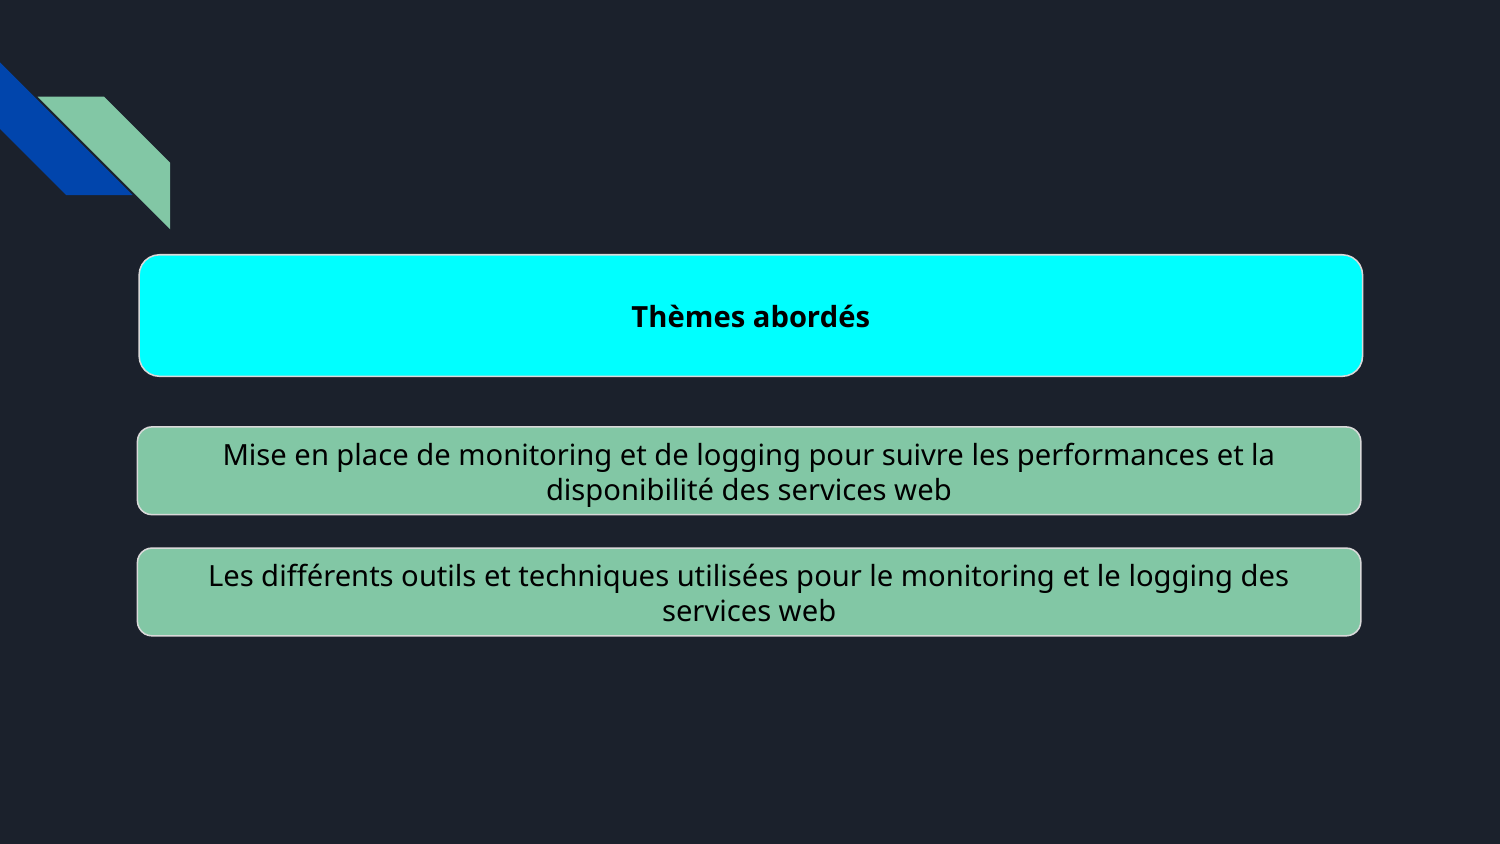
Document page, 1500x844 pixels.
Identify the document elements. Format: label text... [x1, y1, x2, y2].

text_box Mise en place de monitoring et de logging pour suivre les performances et la disponibilité des services web [137, 426, 1361, 515]
text_box Les différents outils et techniques utilisées pour le monitoring et le logging des services web [137, 548, 1361, 636]
text_box Thèmes abordés [139, 254, 1363, 377]
